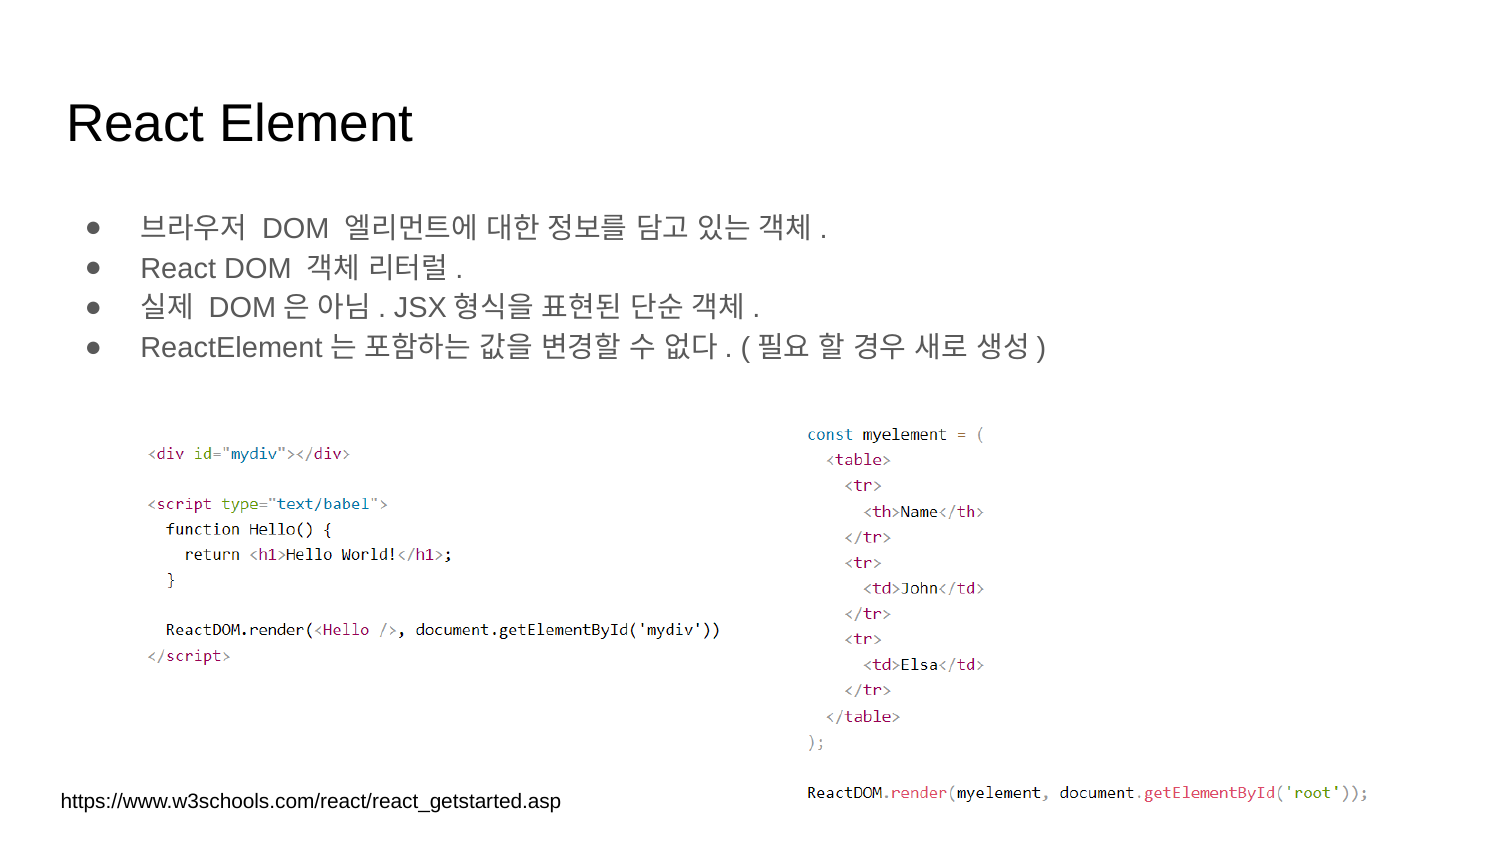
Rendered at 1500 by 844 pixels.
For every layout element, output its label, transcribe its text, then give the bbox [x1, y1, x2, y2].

title React Element [51, 72, 1449, 167]
picture [137, 436, 731, 667]
list 브라우저 DOM 엘리먼트에 대한 정보를 담고 있는 객체. React DOM 객체 리터럴. 실제 DOM은 아님. JSX형식을 표현된 단순 객체. ReactElement는 포함하는 값을 변경할 수 없다. (필요 할 경우 새로 생성) [51, 189, 1449, 381]
text_box https://www.w3schools.com/react/react_getstarted.asp [45, 780, 582, 820]
picture [802, 421, 1378, 806]
